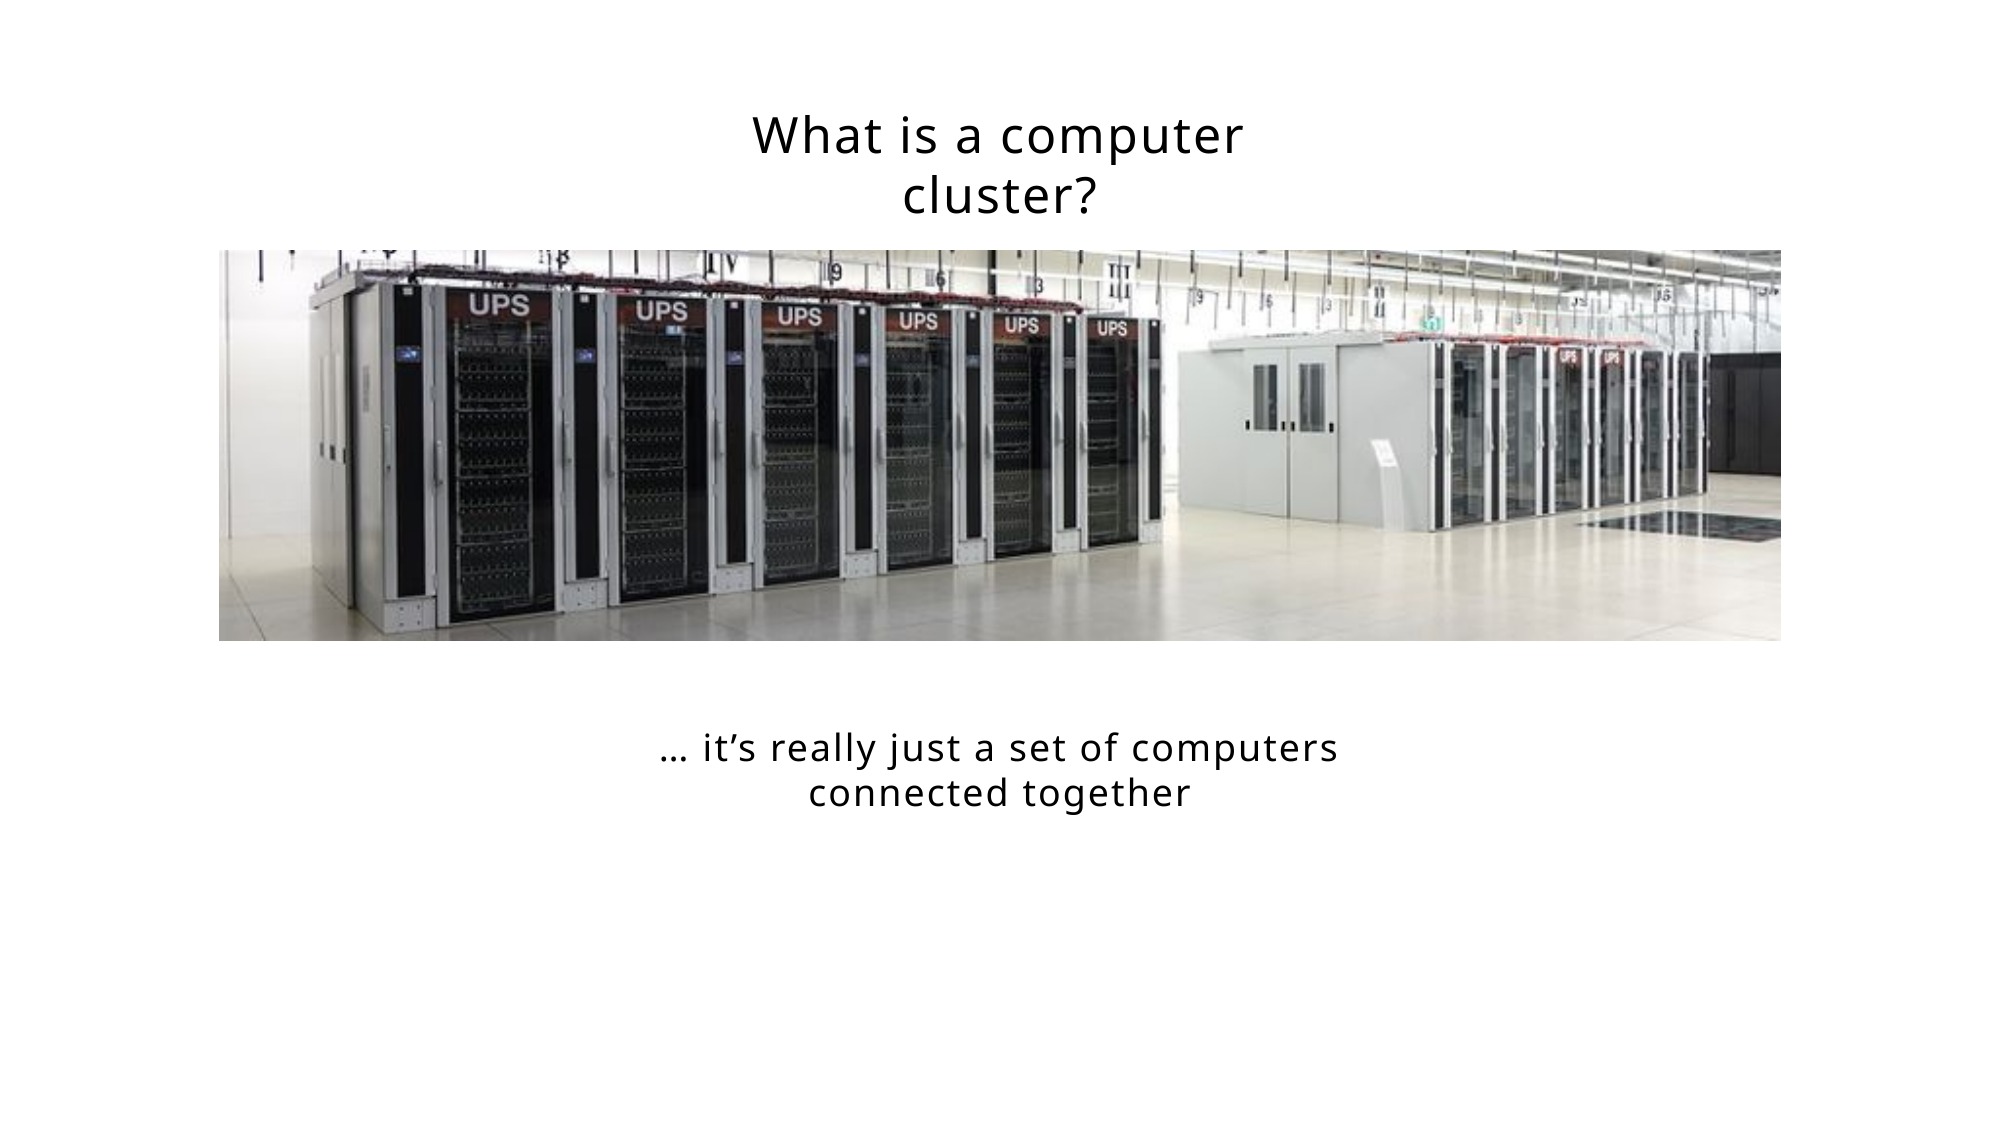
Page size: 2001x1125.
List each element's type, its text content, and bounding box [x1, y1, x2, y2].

text_box What is a computer cluster? [640, 96, 1360, 232]
picture [219, 250, 1781, 641]
text_box … it’s really just a set of computers connected together [572, 716, 1428, 822]
